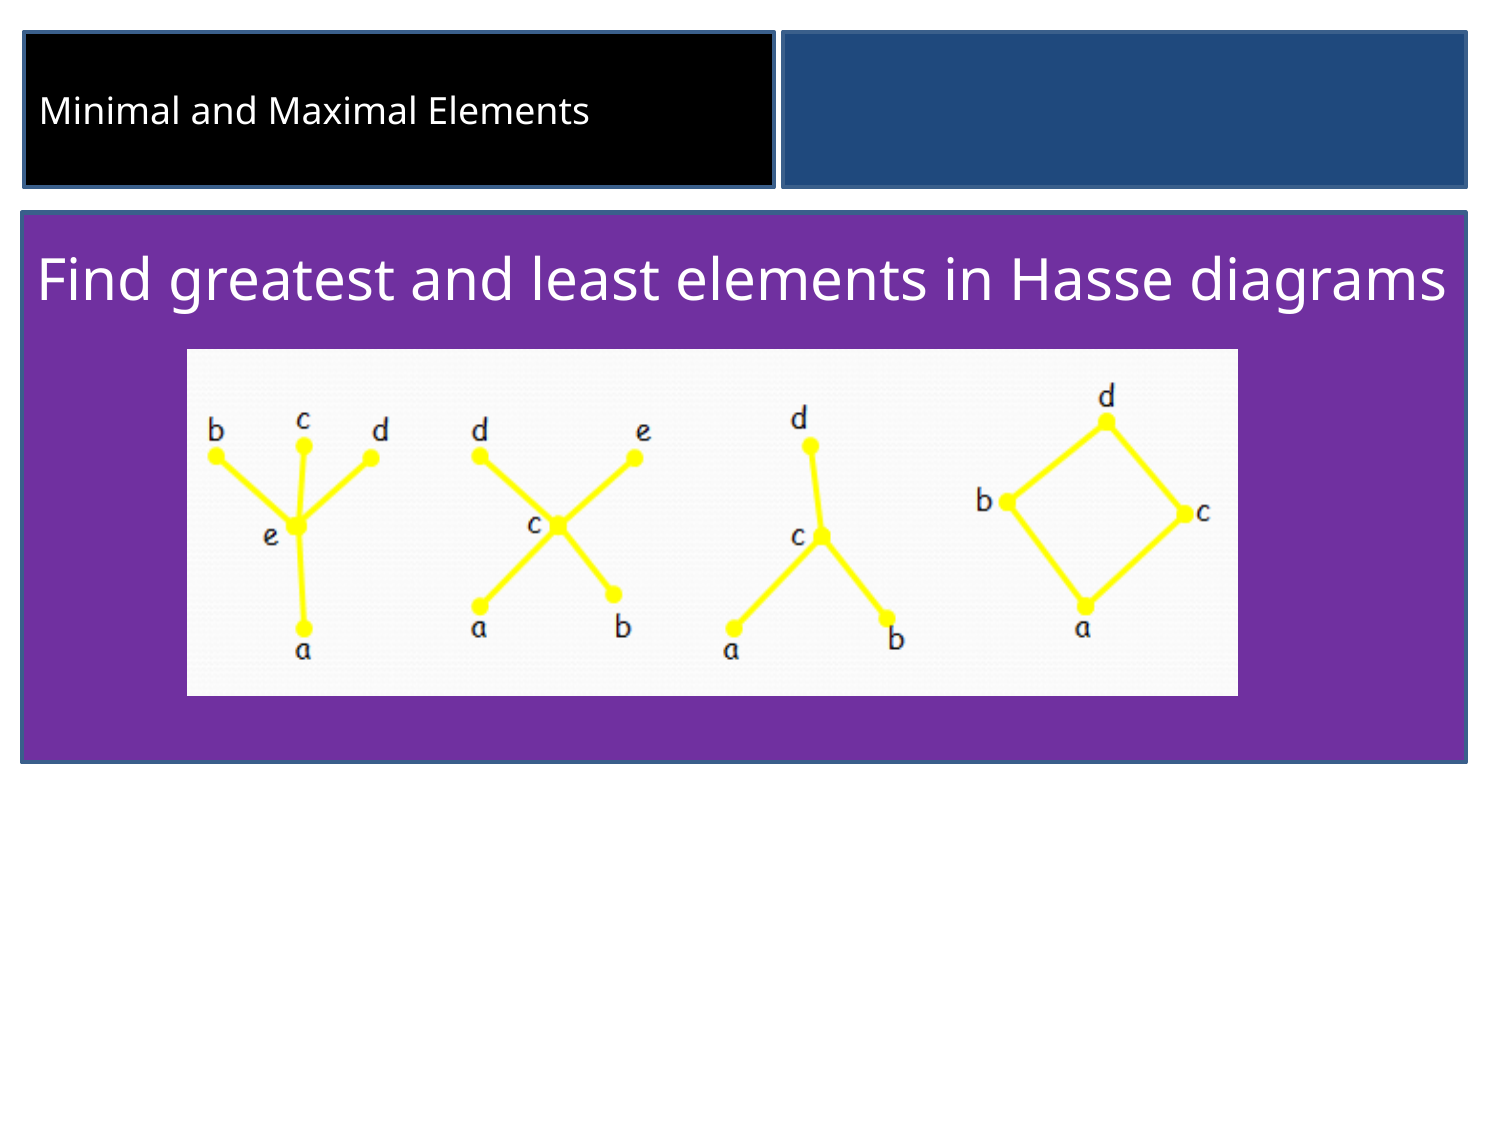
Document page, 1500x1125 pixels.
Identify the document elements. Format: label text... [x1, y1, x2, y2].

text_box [23, 31, 1467, 188]
text_box Find greatest and least elements in Hasse diagrams [20, 210, 1468, 764]
picture [187, 349, 1238, 696]
